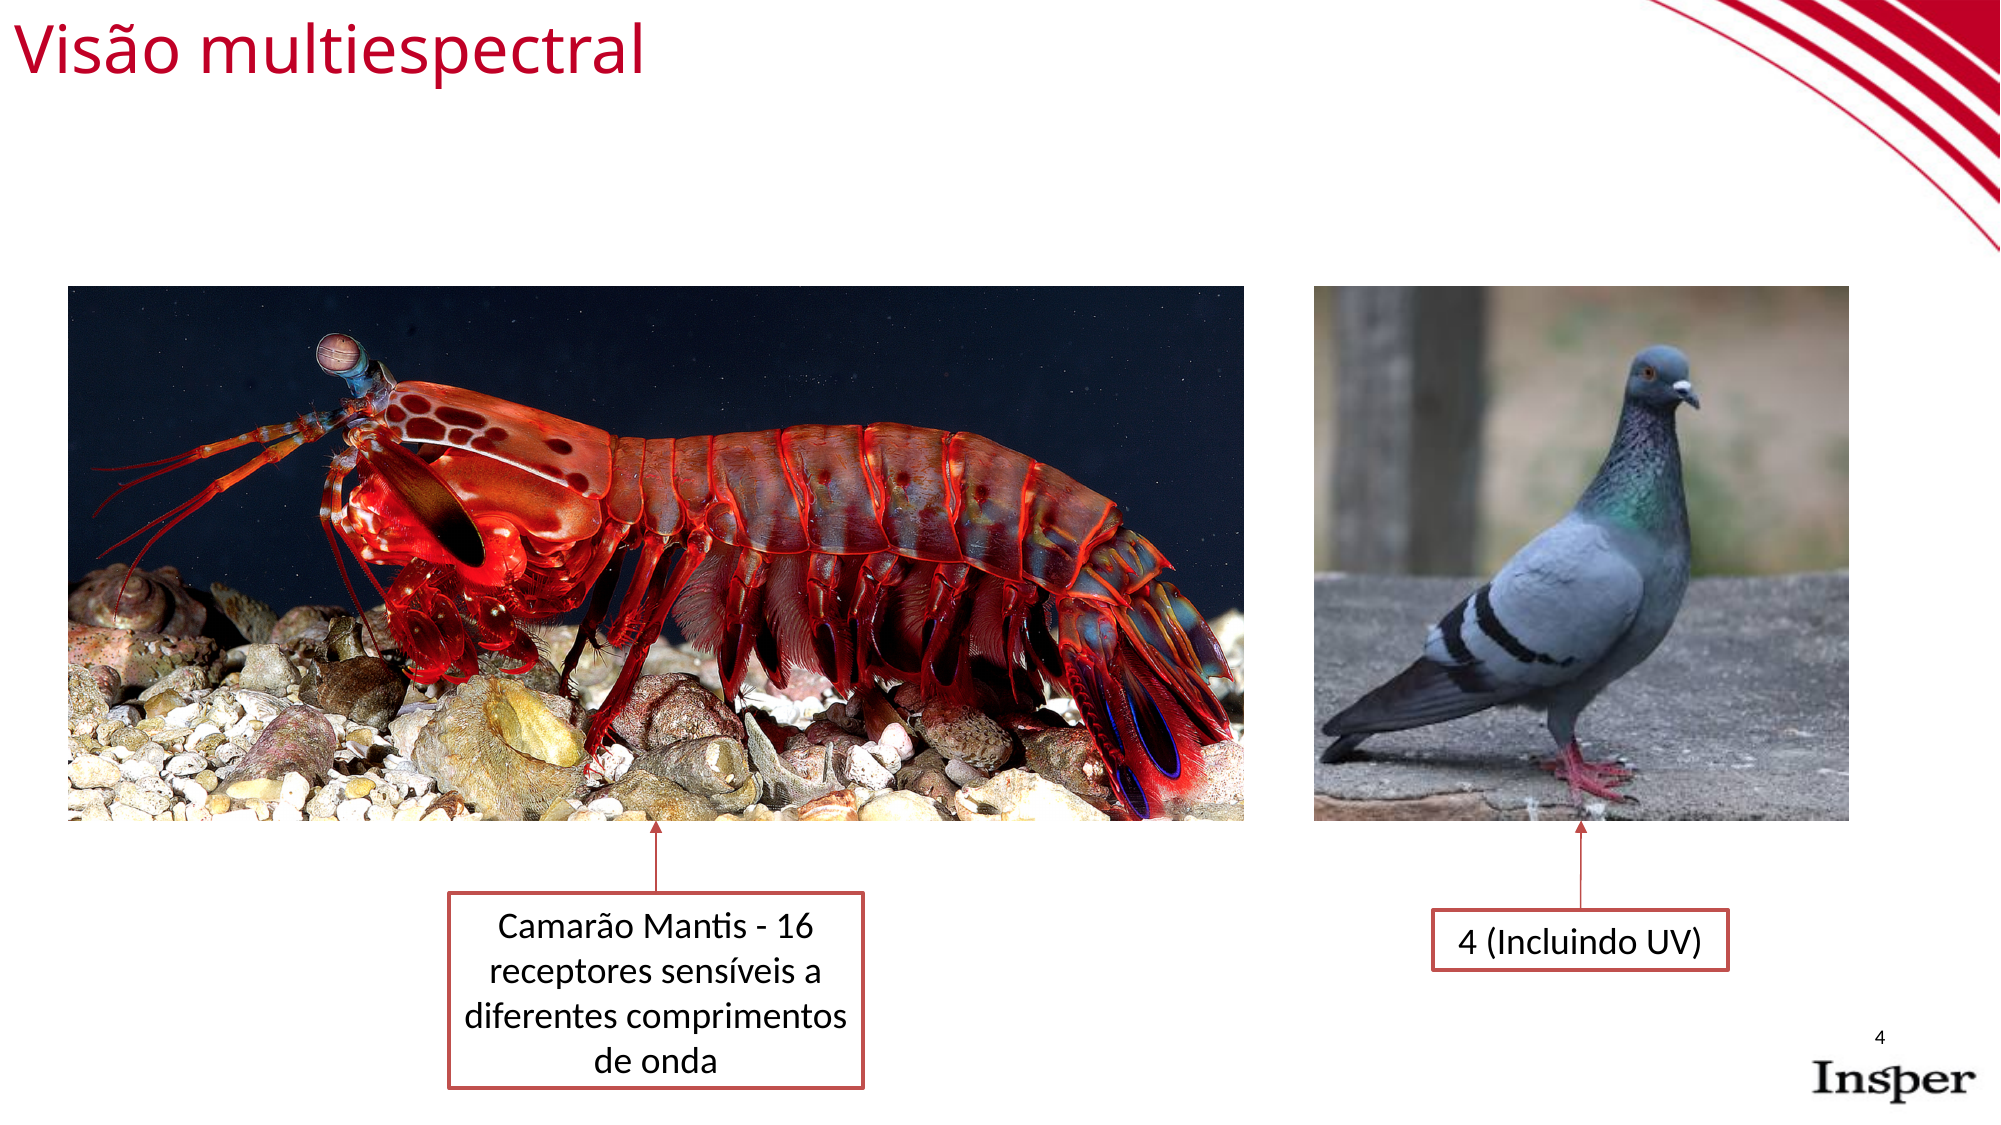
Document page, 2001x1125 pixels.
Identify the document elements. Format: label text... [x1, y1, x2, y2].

text_box 4 (Incluindo UV) [1431, 908, 1730, 972]
slide_number 4 [1433, 1016, 1900, 1076]
text_box Camarão Mantis - 16 receptores sensíveis a diferentes comprimentos de onda [447, 891, 865, 1090]
picture [0, 285, 2000, 1125]
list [68, 285, 1245, 821]
title Visão multiespectral [0, 0, 2000, 287]
